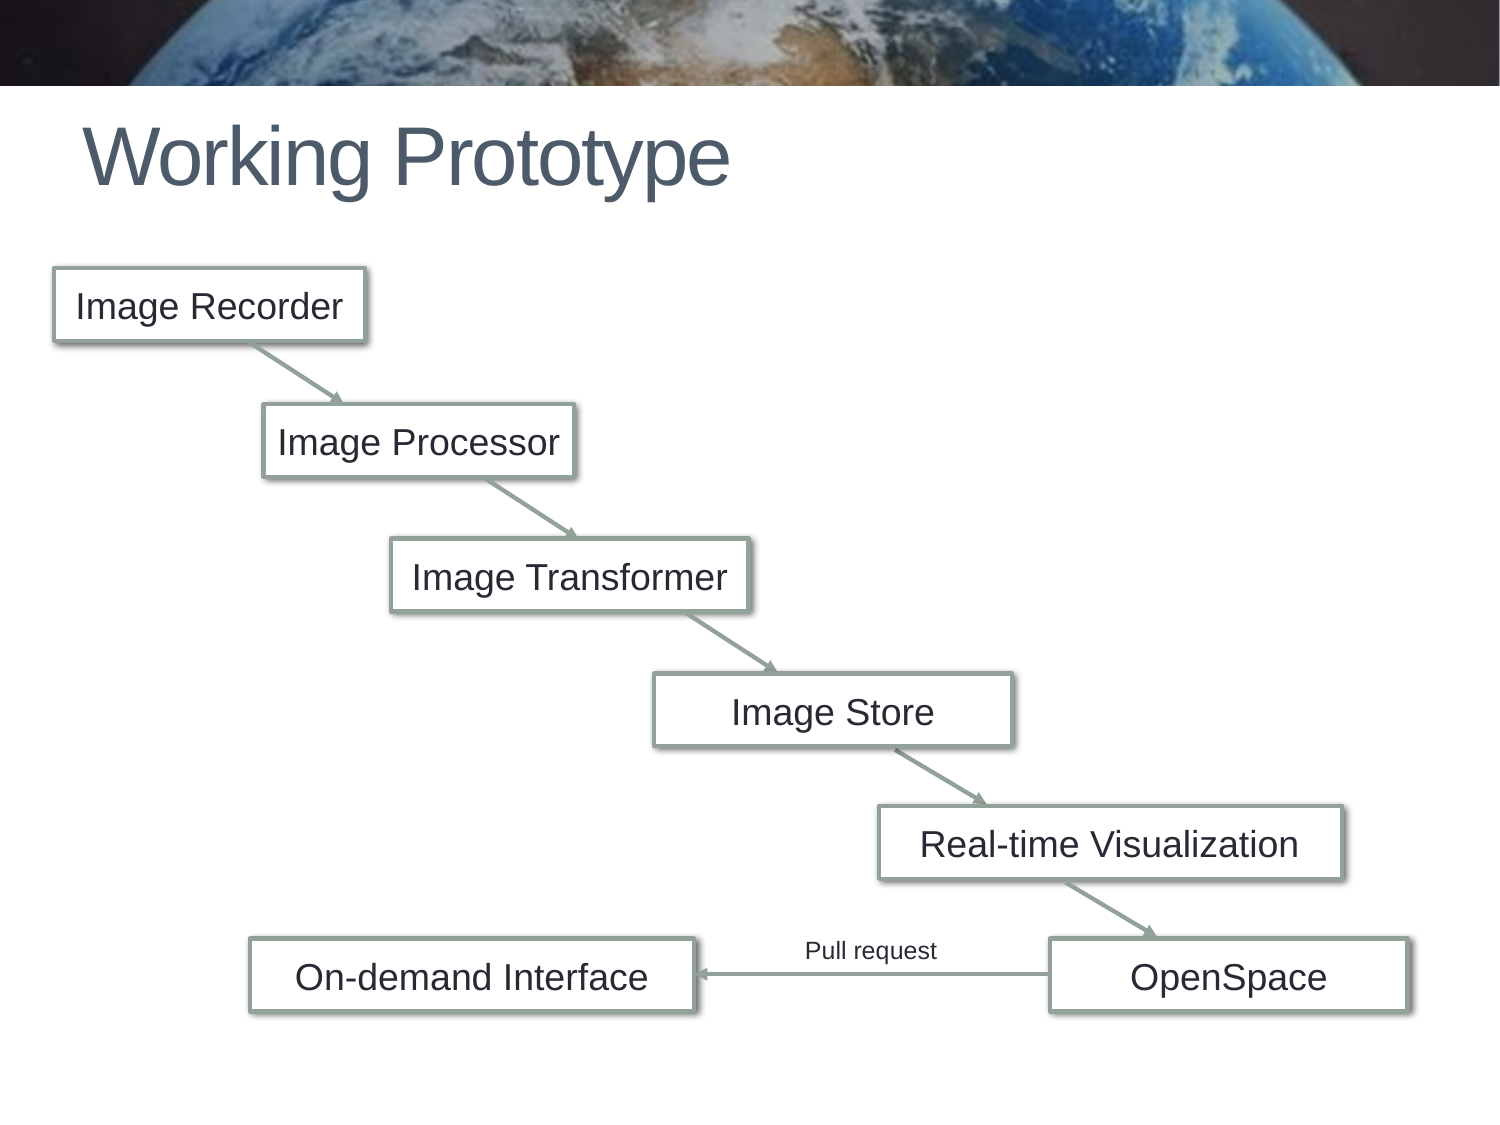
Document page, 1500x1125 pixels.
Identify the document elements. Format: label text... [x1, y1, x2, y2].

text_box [654, 673, 1013, 747]
text_box [1072, 887, 1156, 935]
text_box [878, 805, 1343, 880]
title Working Prototype [74, 94, 1426, 235]
text_box [262, 351, 342, 400]
text_box [702, 967, 1047, 981]
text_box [1049, 938, 1408, 1012]
text_box [494, 485, 577, 535]
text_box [263, 403, 575, 478]
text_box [390, 538, 749, 612]
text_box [249, 938, 695, 1012]
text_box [54, 267, 365, 341]
text_box [696, 620, 776, 668]
picture [0, 0, 1500, 86]
text_box Pull request [757, 927, 986, 973]
text_box [905, 756, 985, 801]
